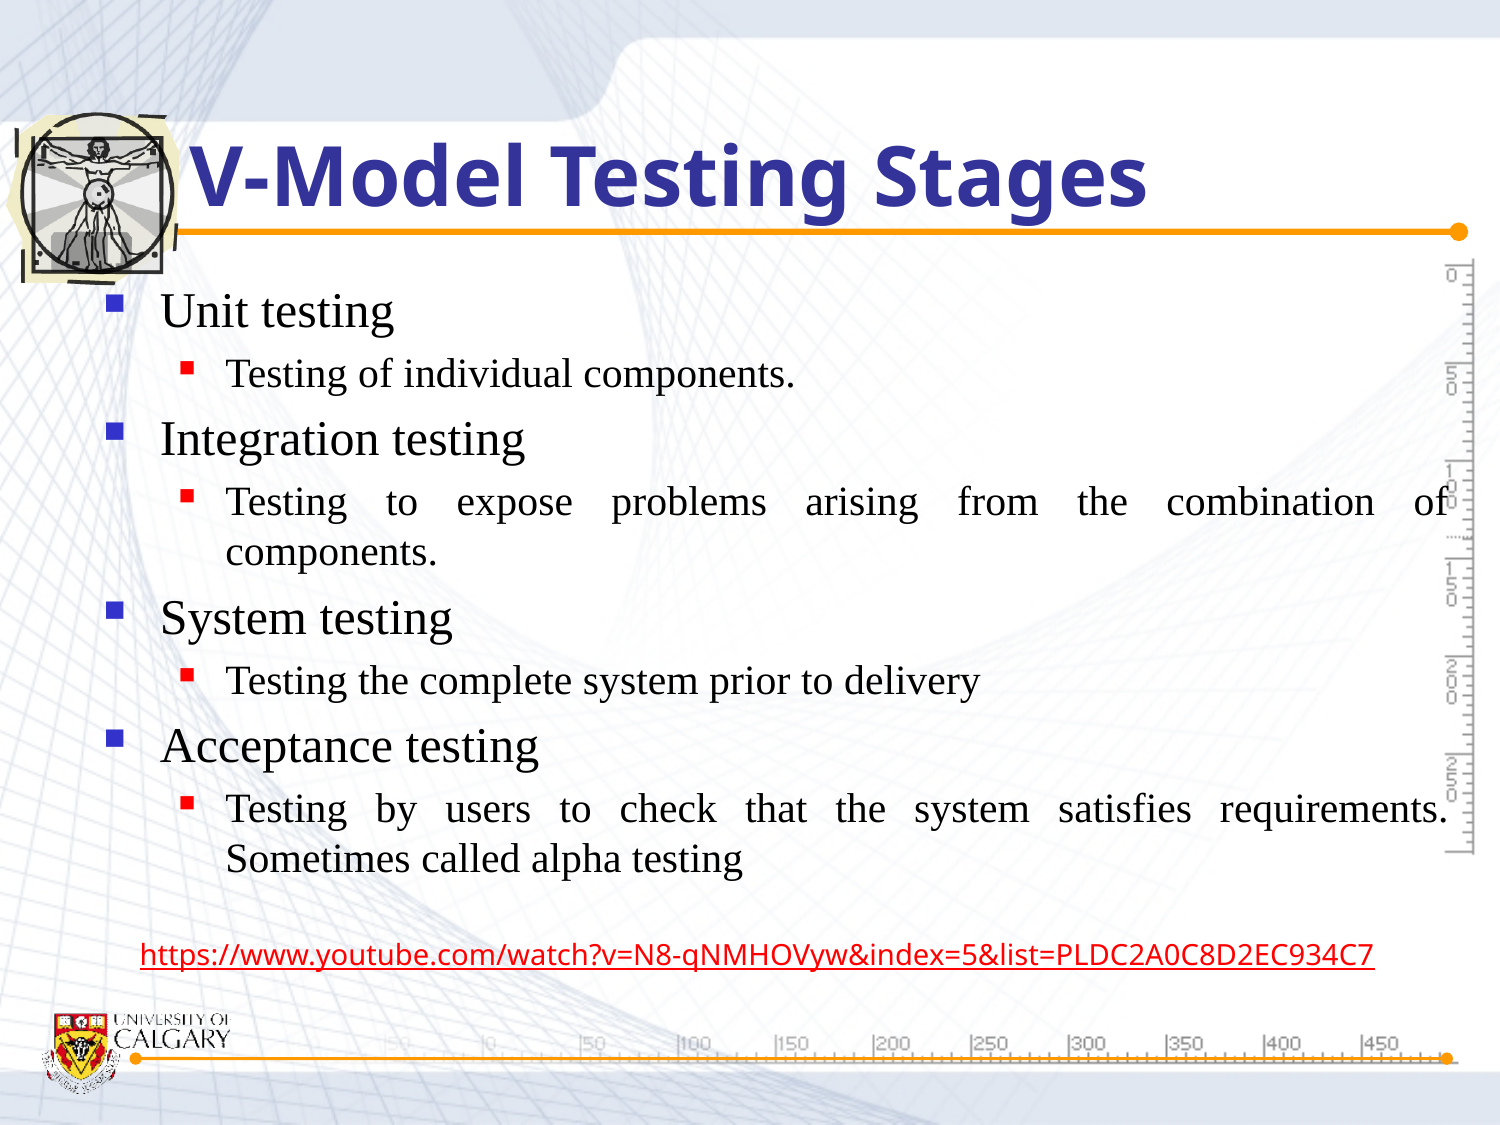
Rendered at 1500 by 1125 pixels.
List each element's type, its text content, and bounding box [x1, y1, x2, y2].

text_box https://www.youtube.com/watch?v=N8-qNMHOVyw&index=5&list=PLDC2A0C8D2EC934C7 [124, 929, 1472, 1019]
picture [0, 0, 1500, 1125]
list Unit testing Testing of individual components. Integration testing Testing to expose problems arising from the combination of components. System testing Testing the complete system prior to delivery Acceptance testing Testing by users to check that the system satisfies requirements. Sometimes called alpha testing [88, 269, 1465, 977]
title V-Model Testing Stages [174, 42, 1468, 231]
